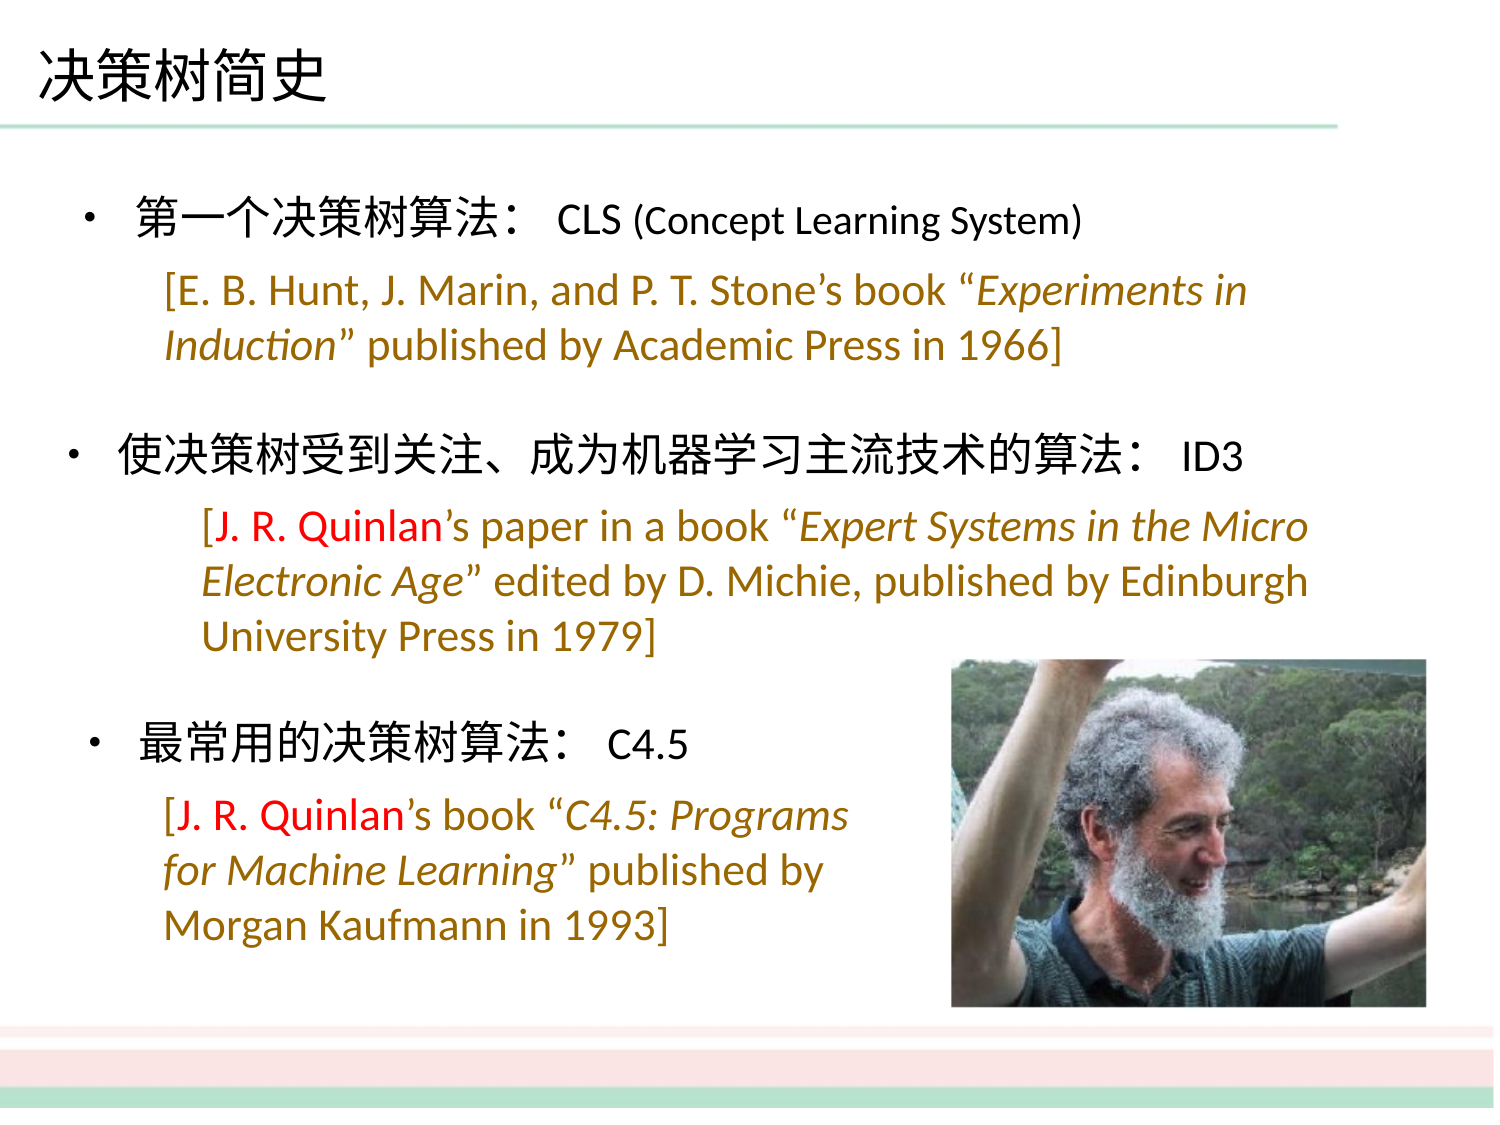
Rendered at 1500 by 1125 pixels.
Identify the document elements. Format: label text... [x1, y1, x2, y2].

picture [0, 80, 1500, 1108]
text_box 决策树简史 [37, 52, 329, 79]
